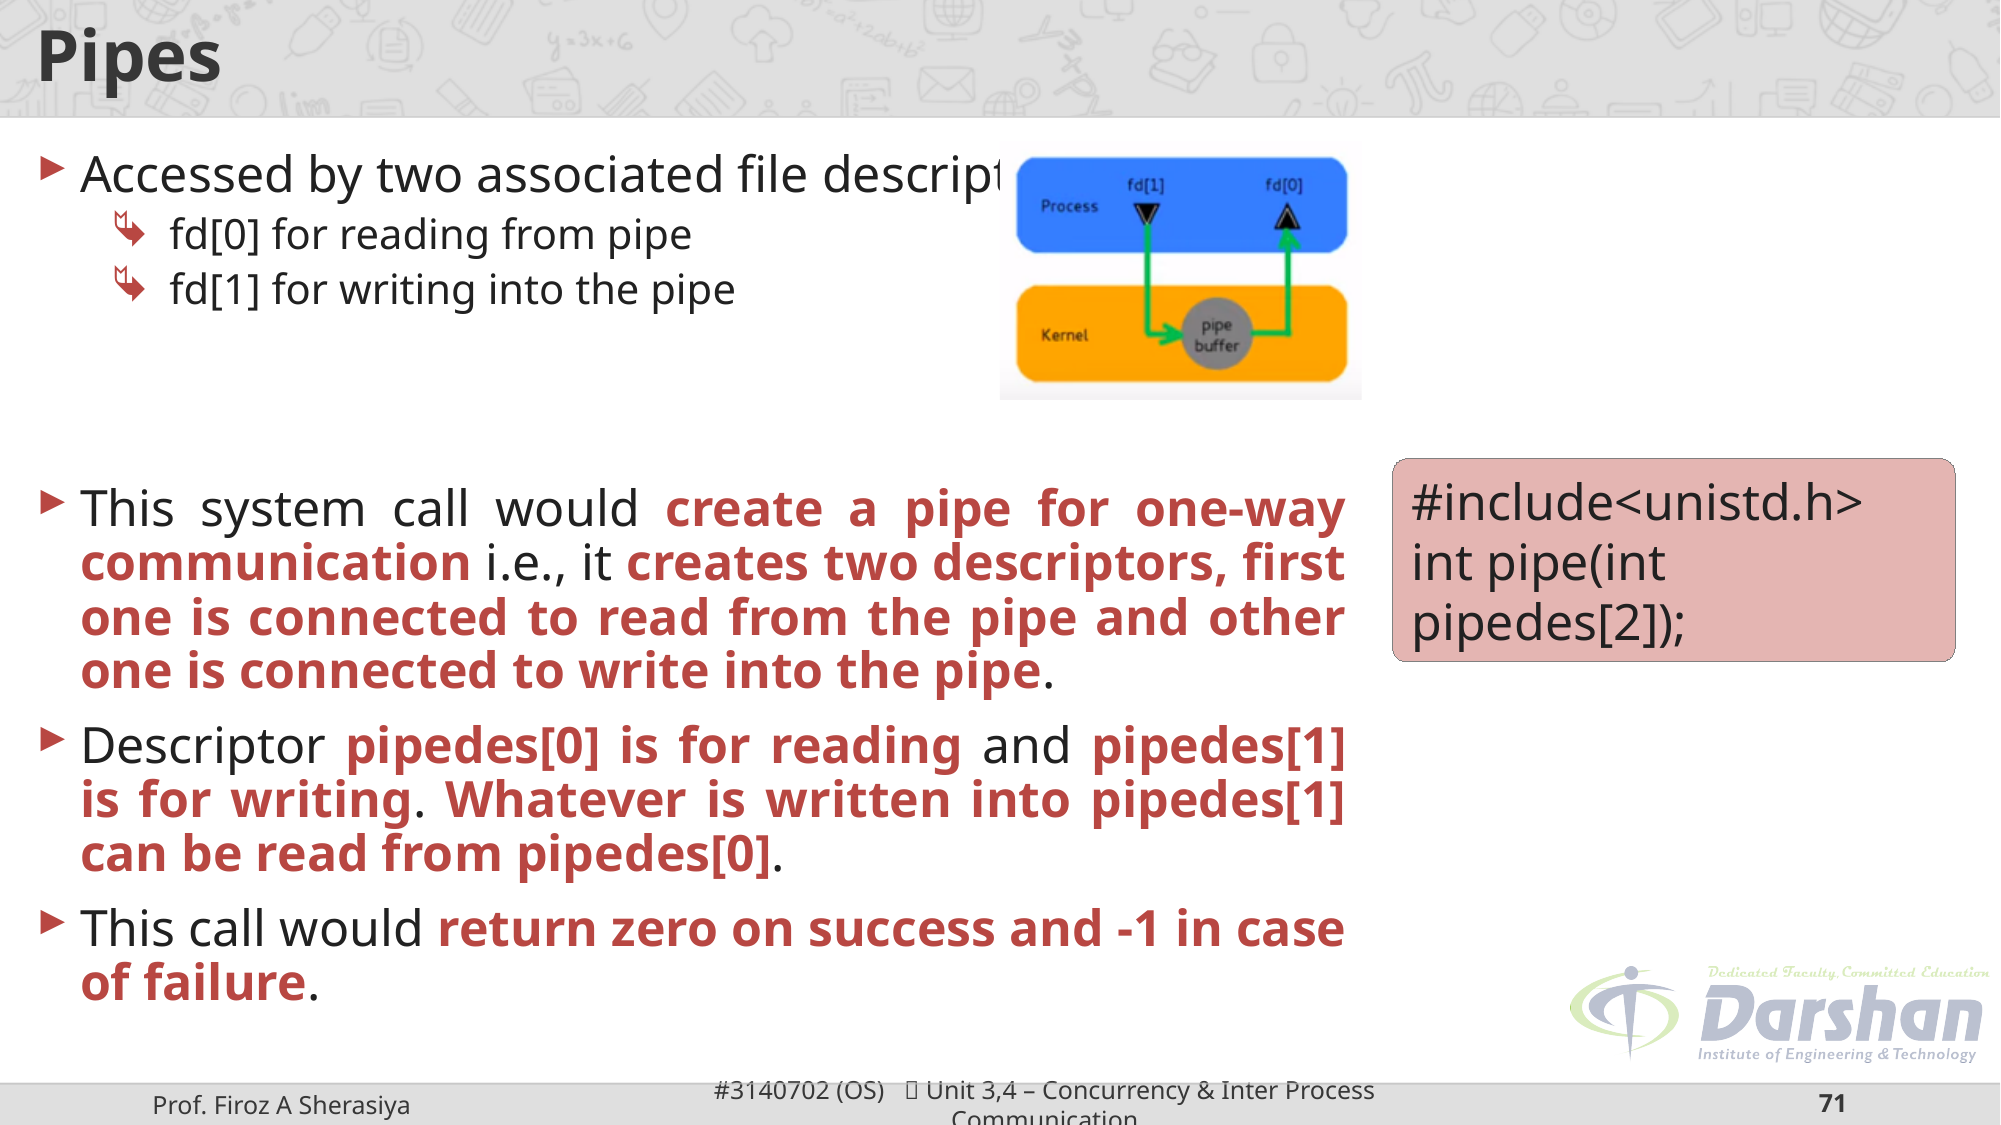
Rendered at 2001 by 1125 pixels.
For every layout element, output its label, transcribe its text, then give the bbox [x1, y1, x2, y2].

picture [999, 141, 1362, 400]
list Accessed by two associated file descriptors: fd[0] for reading from pipe fd[1] for writing into the pipe This system call would create a pipe for one-way communication i.e., it creates two descriptors, first one is connected to read from the pipe and other one is connected to write into the pipe. Descriptor pipedes[0] is for reading and pipedes[1] is for writing. Whatever is written into pipedes[1] can be read from pipedes[0]. This call would return zero on success and -1 in case of failure. [21, 141, 1362, 1059]
title Pipes [0, 0, 2000, 117]
text_box #include<unistd.h> int pipe(int pipedes[2]); [1392, 458, 1956, 662]
text_box full [1570, 966, 1990, 1063]
